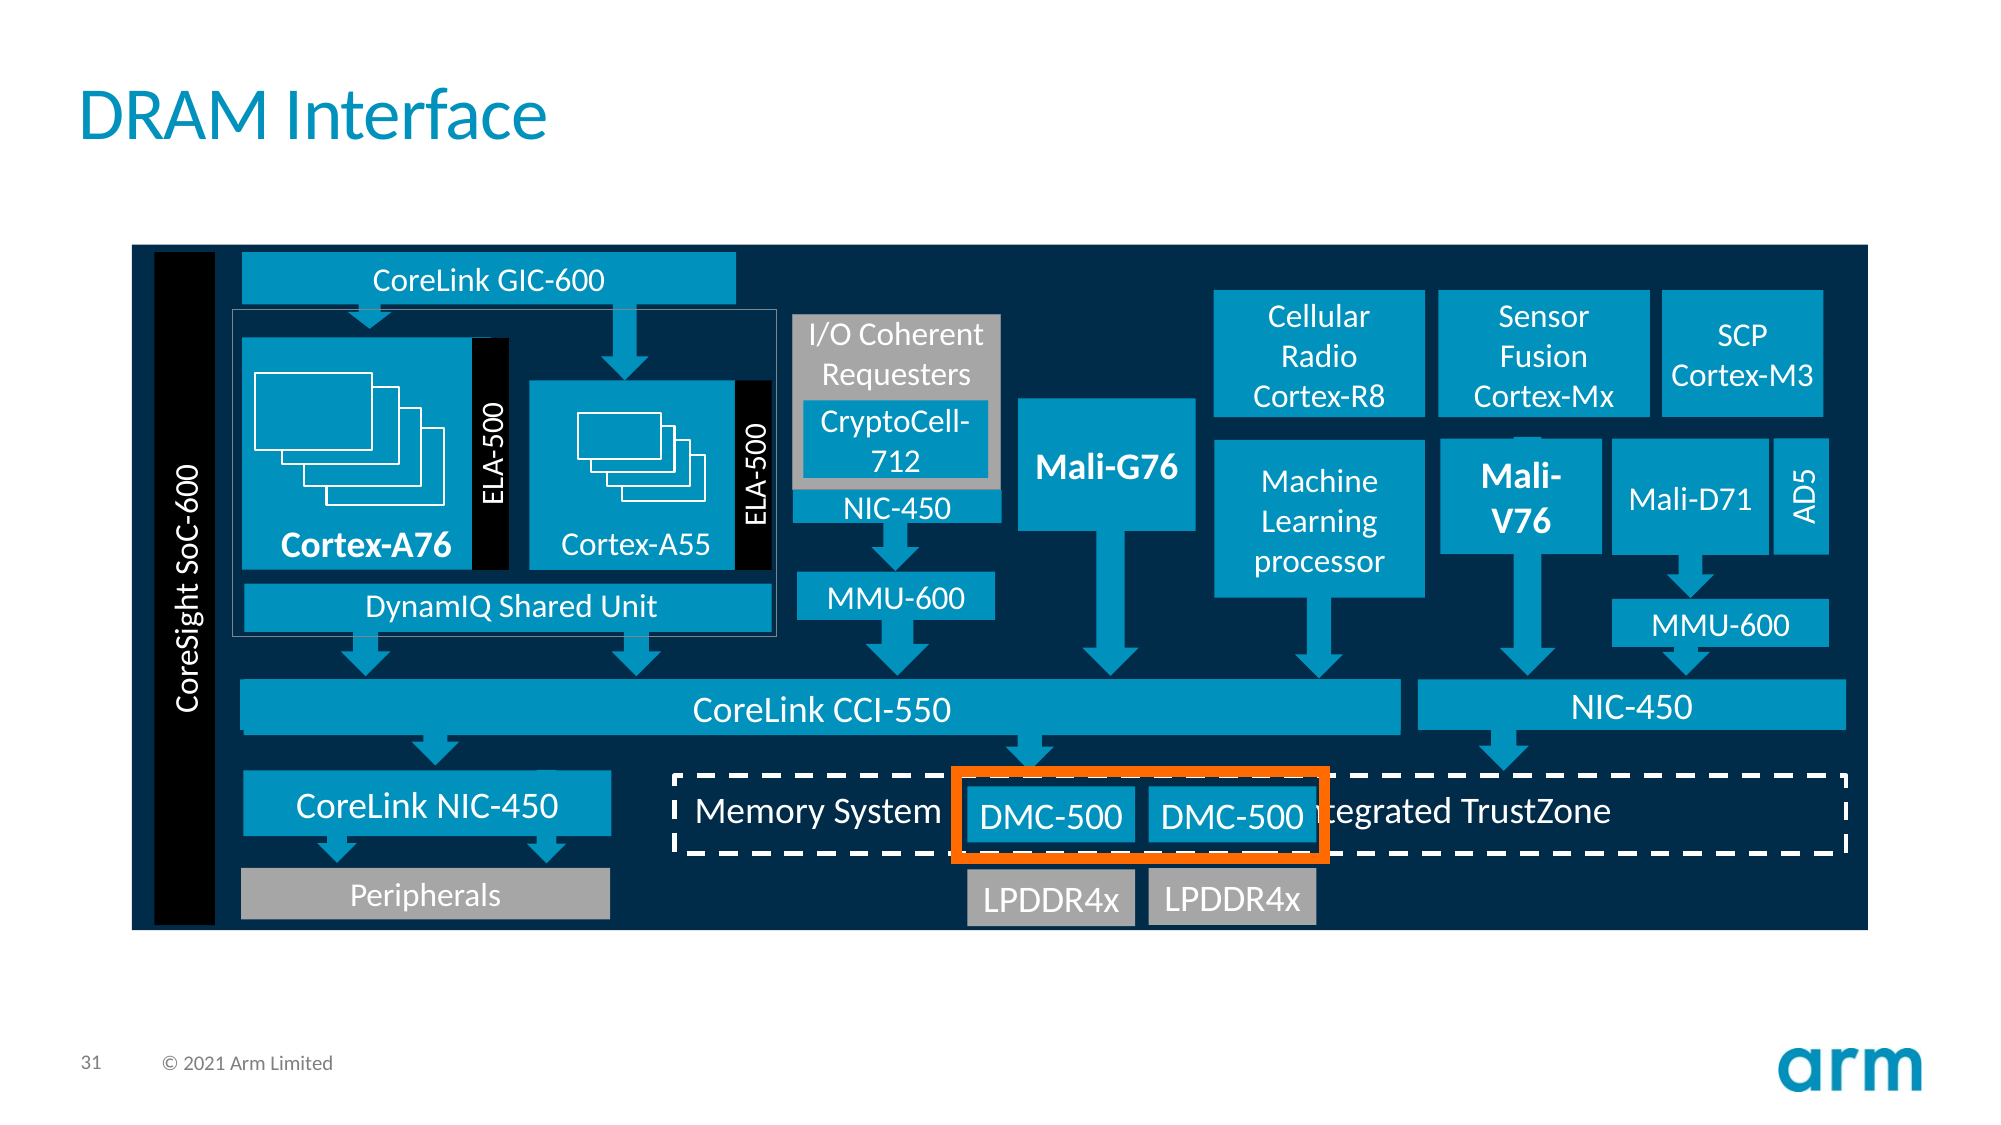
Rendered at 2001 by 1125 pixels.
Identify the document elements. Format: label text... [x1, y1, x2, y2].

picture [1778, 1072, 1794, 1092]
picture [1778, 1048, 1794, 1067]
picture [1889, 1048, 1903, 1053]
picture [1788, 1056, 1812, 1083]
picture [1911, 1048, 1922, 1062]
picture [1803, 1048, 1922, 1092]
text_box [131, 244, 1869, 931]
title DRAM Interface [78, 78, 1922, 186]
